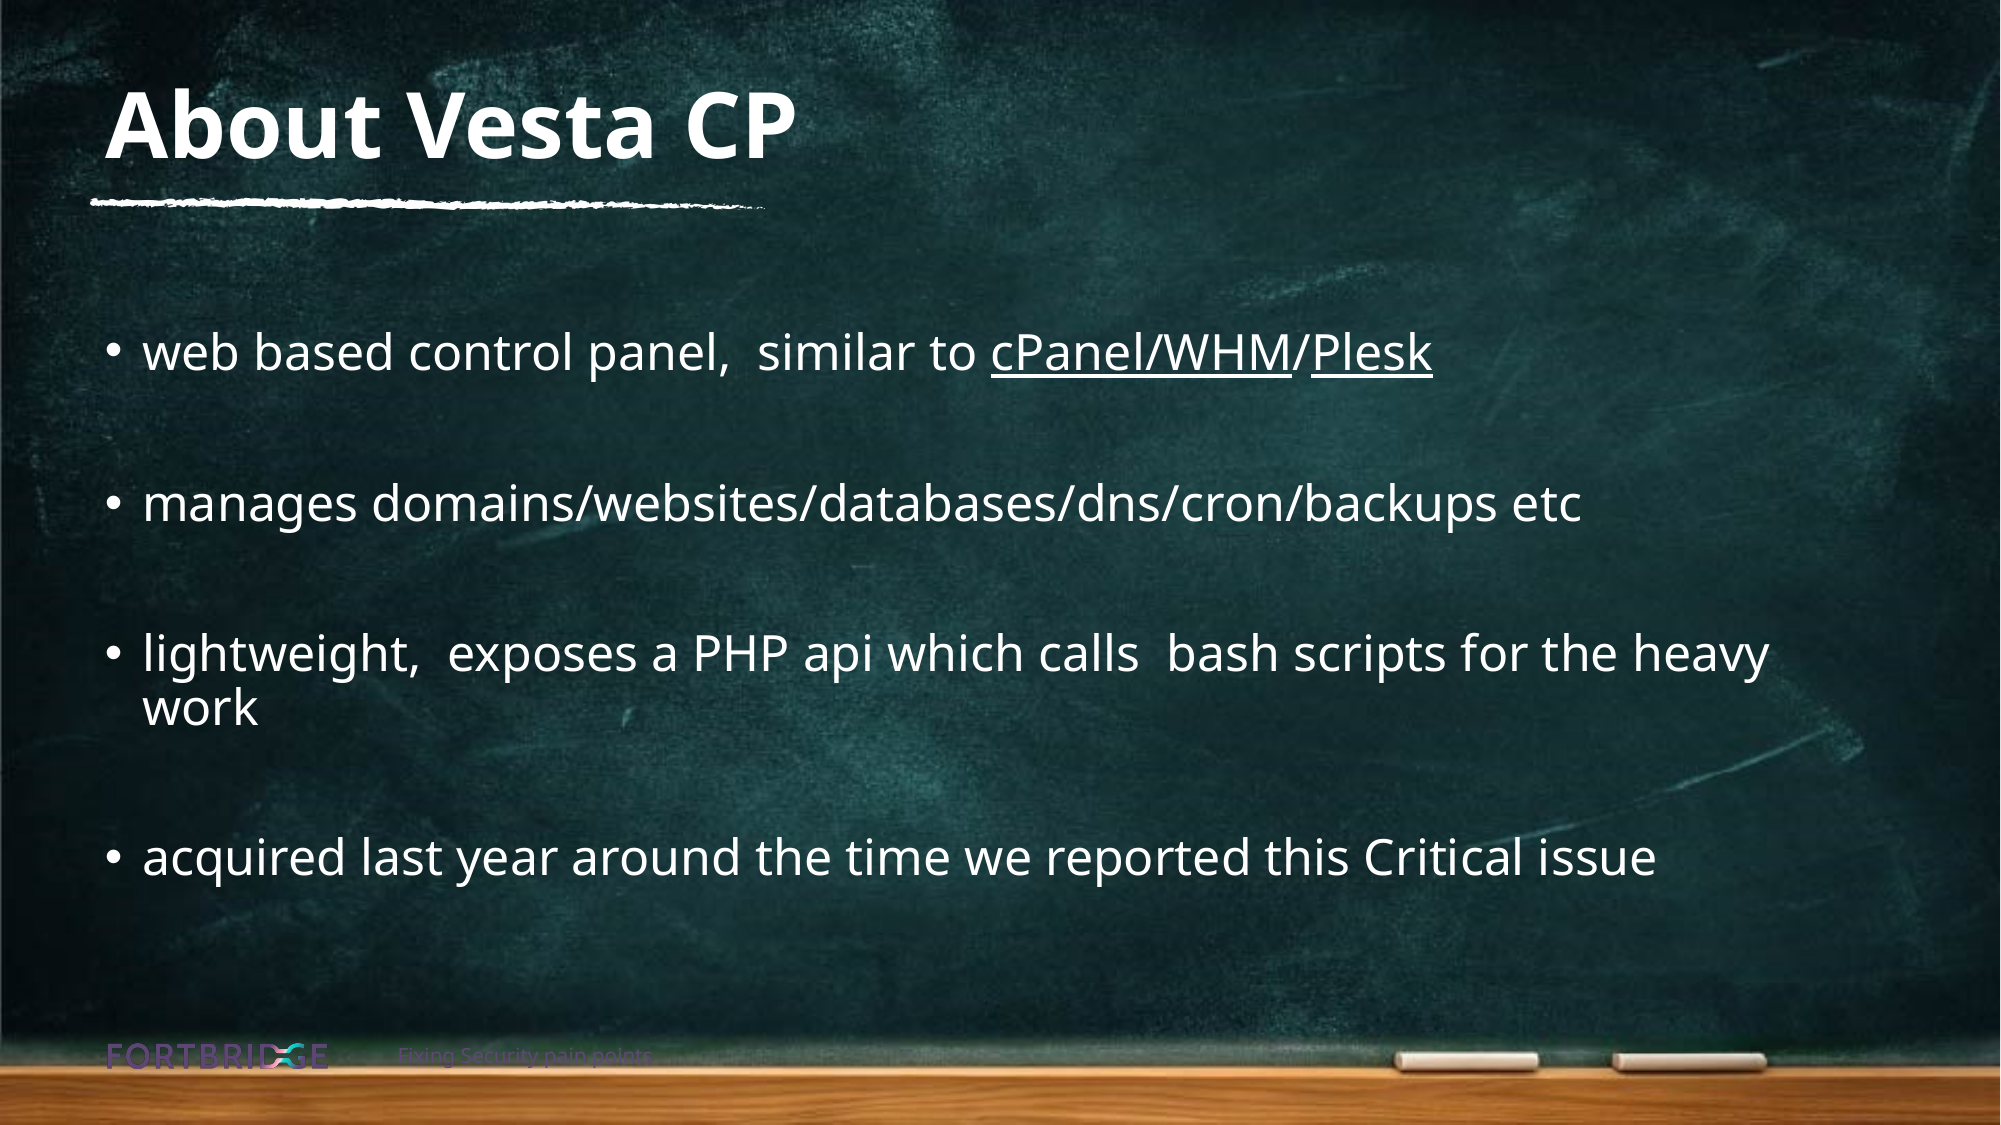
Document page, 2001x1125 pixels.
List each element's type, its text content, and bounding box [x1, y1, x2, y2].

footer Fixing Security pain points [382, 1025, 910, 1086]
picture [0, 0, 2001, 1125]
text_box web based control panel, similar to cPanel/WHM/Plesk manages domains/websites/databases/dns/cron/backups etc lightweight, exposes a PHP api which calls bash scripts for the heavy work acquired last year around the time we reported this Critical issue [89, 314, 1877, 969]
title About Vesta CP [90, 61, 1721, 197]
